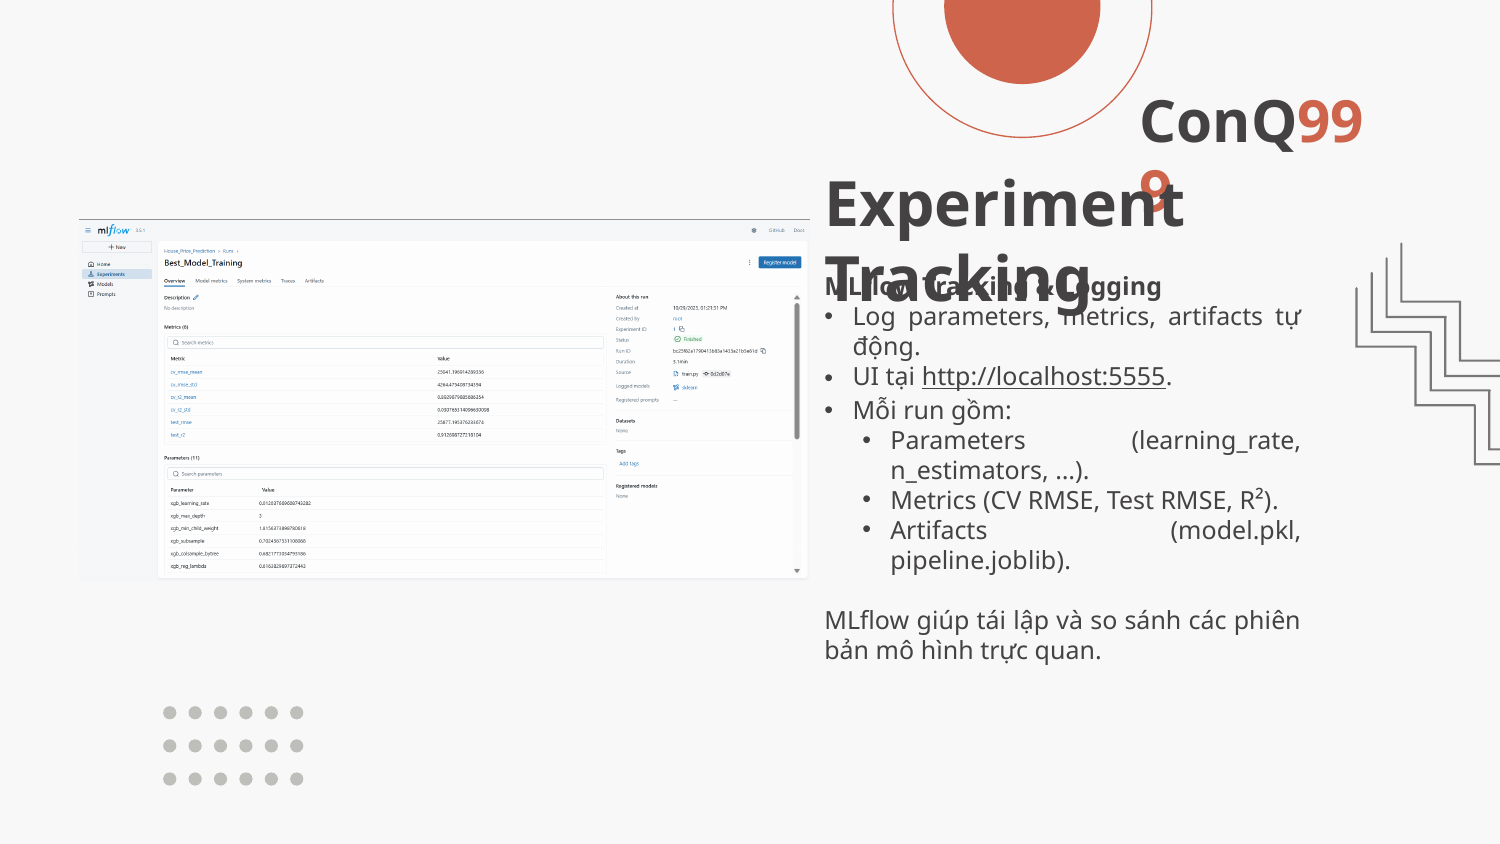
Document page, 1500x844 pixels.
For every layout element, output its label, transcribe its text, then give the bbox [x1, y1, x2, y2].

subtitle MLflow Tracking & Logging Log parameters, metrics, artifacts tự động. UI tại http://localhost:5555. Mỗi run gồm: Parameters (learning_rate, n_estimators, …). Metrics (CV RMSE, Test RMSE, R²). Artifacts (model.pkl, pipeline.joblib). MLflow giúp tái lập và so sánh các phiên bản mô hình trực quan. [814, 255, 1317, 397]
title Experiment Tracking [809, 149, 1421, 271]
picture [78, 219, 810, 581]
